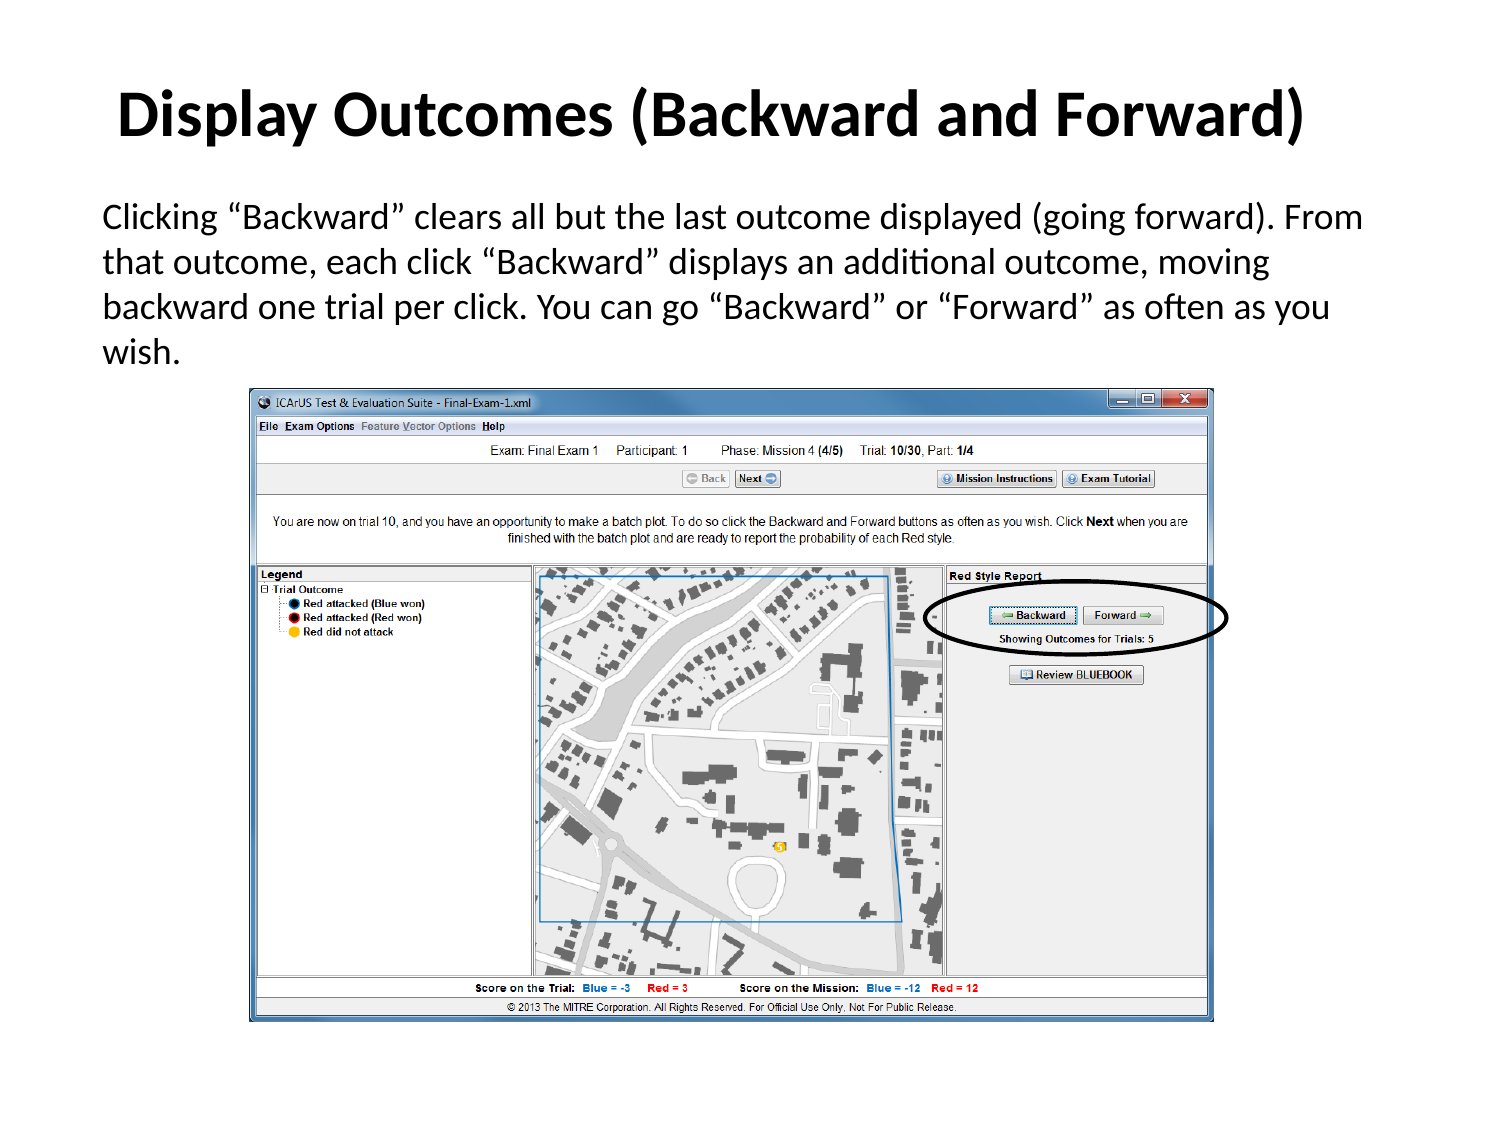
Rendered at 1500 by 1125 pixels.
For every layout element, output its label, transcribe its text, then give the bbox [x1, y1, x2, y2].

text_box [1219, 603, 1229, 632]
text_box Display Outcomes (Backward and Forward) [103, 62, 1323, 158]
text_box Clicking “Backward” clears all but the last outcome displayed (going forward). From that outcome, each click “Backward” displays an additional outcome, moving backward one trial per click. You can go “Backward” or “Forward” as often as you wish. [87, 184, 1415, 380]
picture [249, 387, 1214, 1022]
